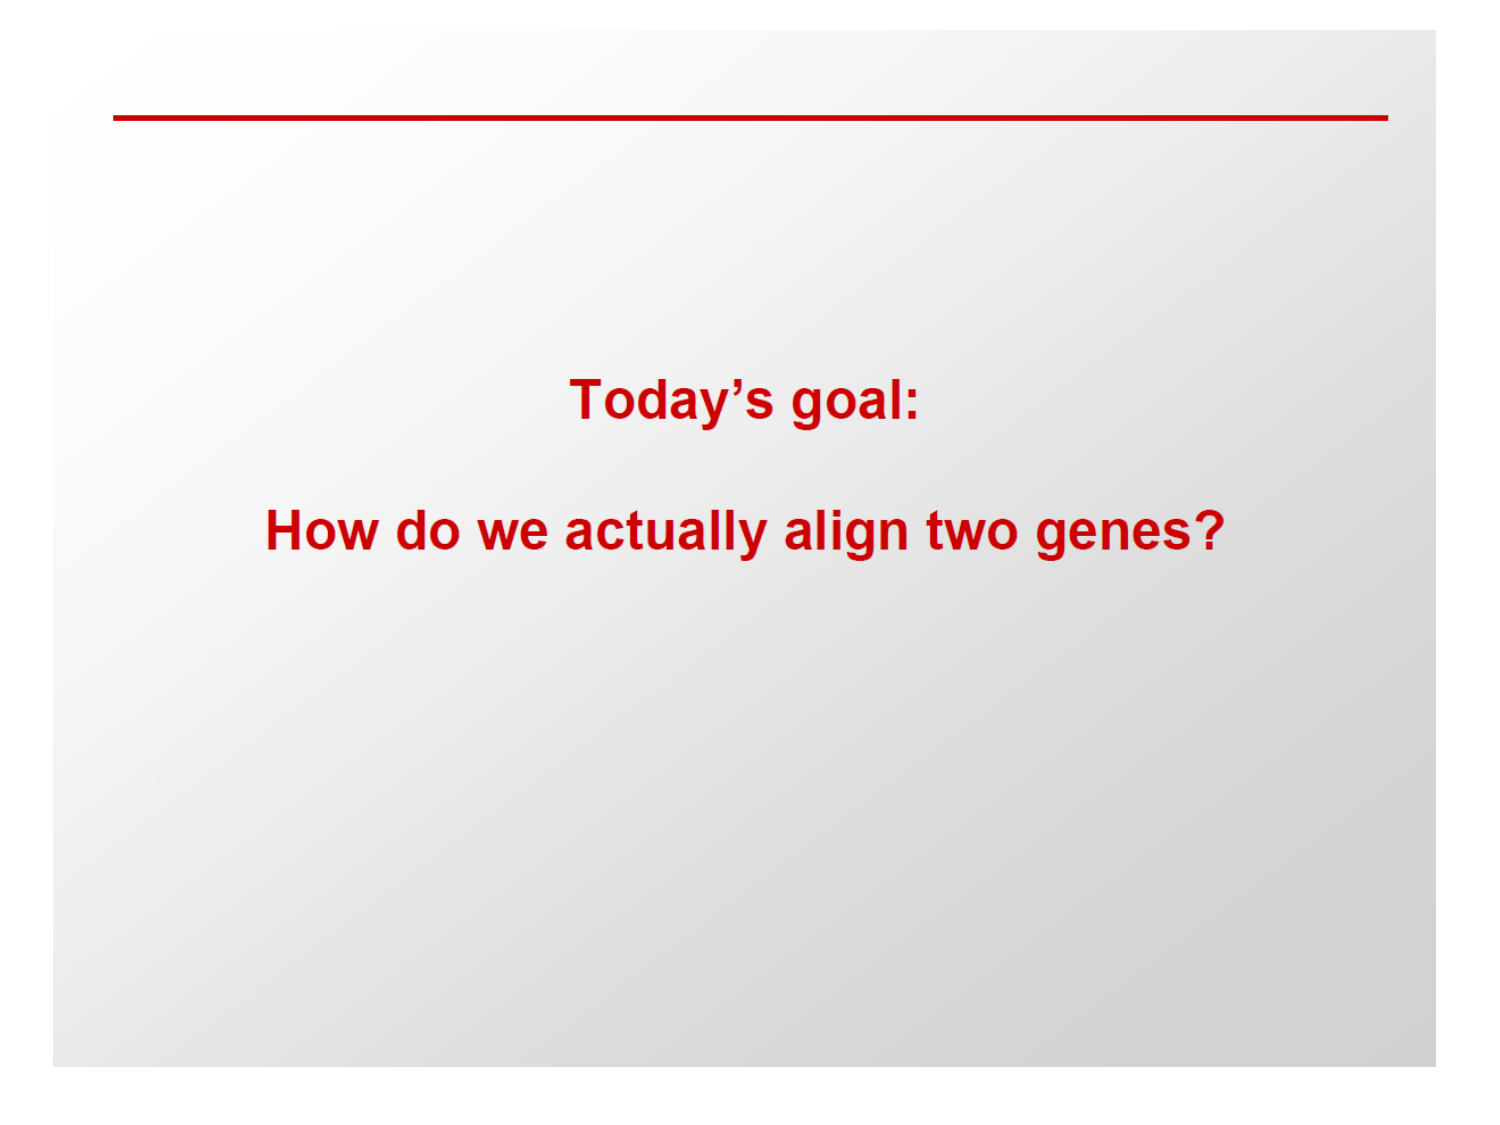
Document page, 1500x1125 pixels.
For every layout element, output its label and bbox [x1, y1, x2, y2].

picture [52, 30, 1436, 1067]
